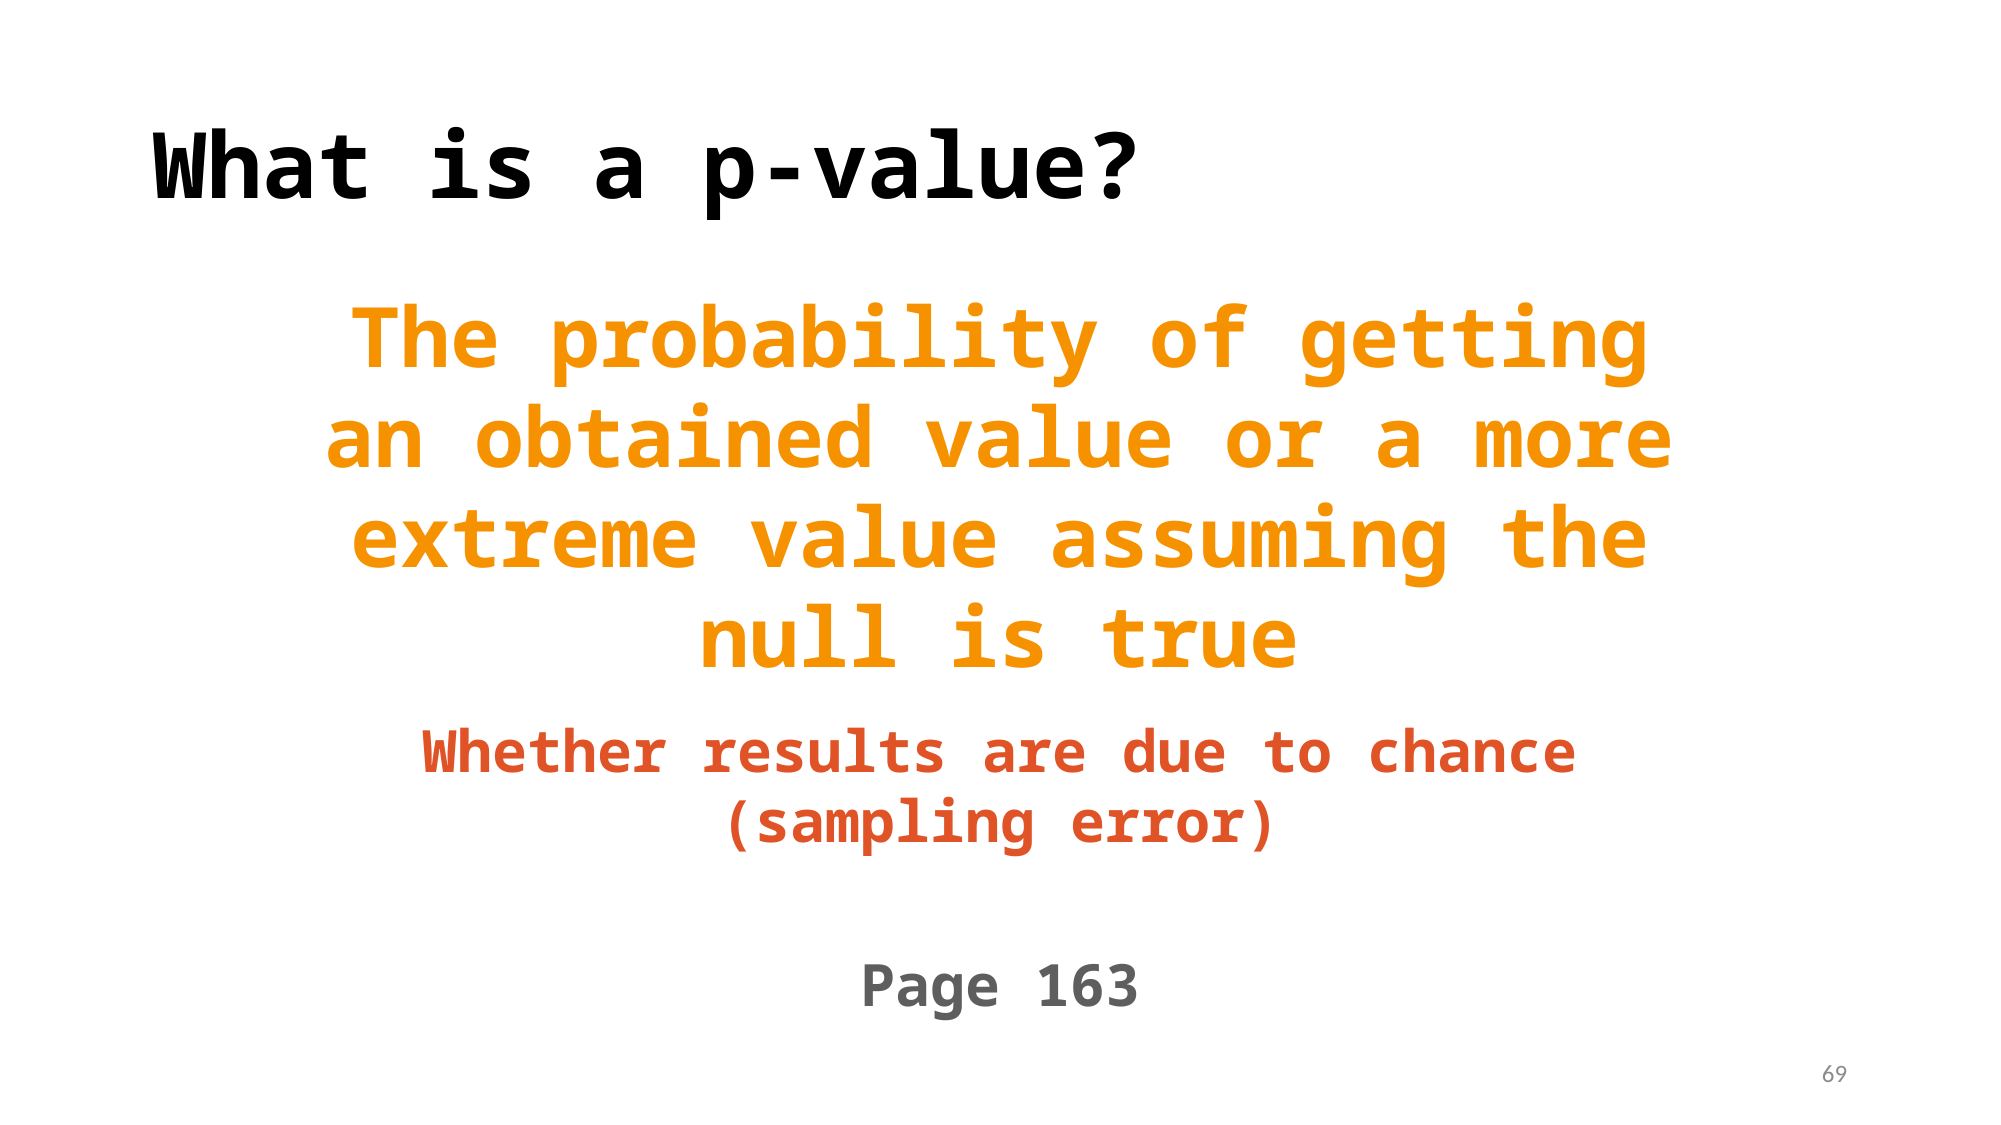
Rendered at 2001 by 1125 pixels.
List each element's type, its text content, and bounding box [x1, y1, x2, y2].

slide_number 69 [1412, 1042, 1863, 1103]
text_box Whether results are due to chance (sampling error) [299, 706, 1701, 862]
title What is a p-value? [137, 59, 1863, 278]
text_box The probability of getting an obtained value or a more extreme value assuming the null is true [299, 277, 1701, 692]
text_box Page 163 [299, 940, 1701, 1025]
